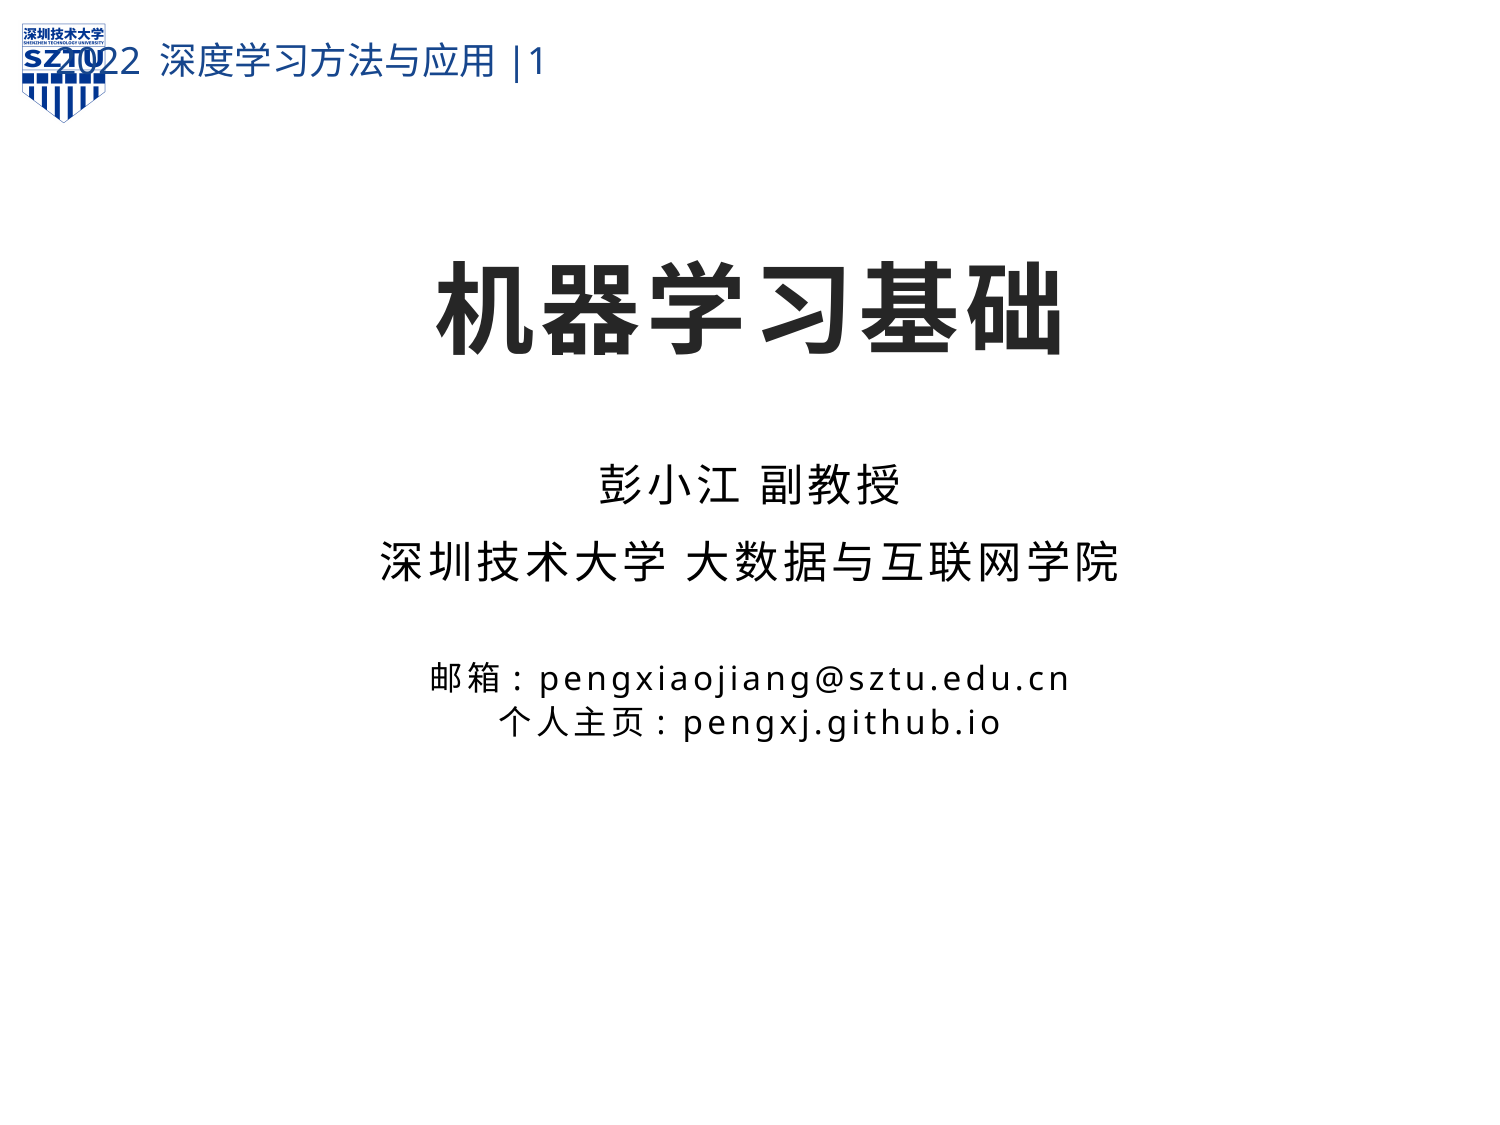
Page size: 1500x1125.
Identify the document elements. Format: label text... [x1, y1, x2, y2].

subtitle 彭小江 副教授 深圳技术大学 大数据与互联网学院 [147, 443, 1353, 596]
picture [0, 0, 148, 156]
text_box 邮箱: pengxiaojiang@sztu.edu.cn 个人主页: pengxj.github.io [293, 645, 1207, 798]
title 机器学习基础 [147, 149, 1354, 374]
